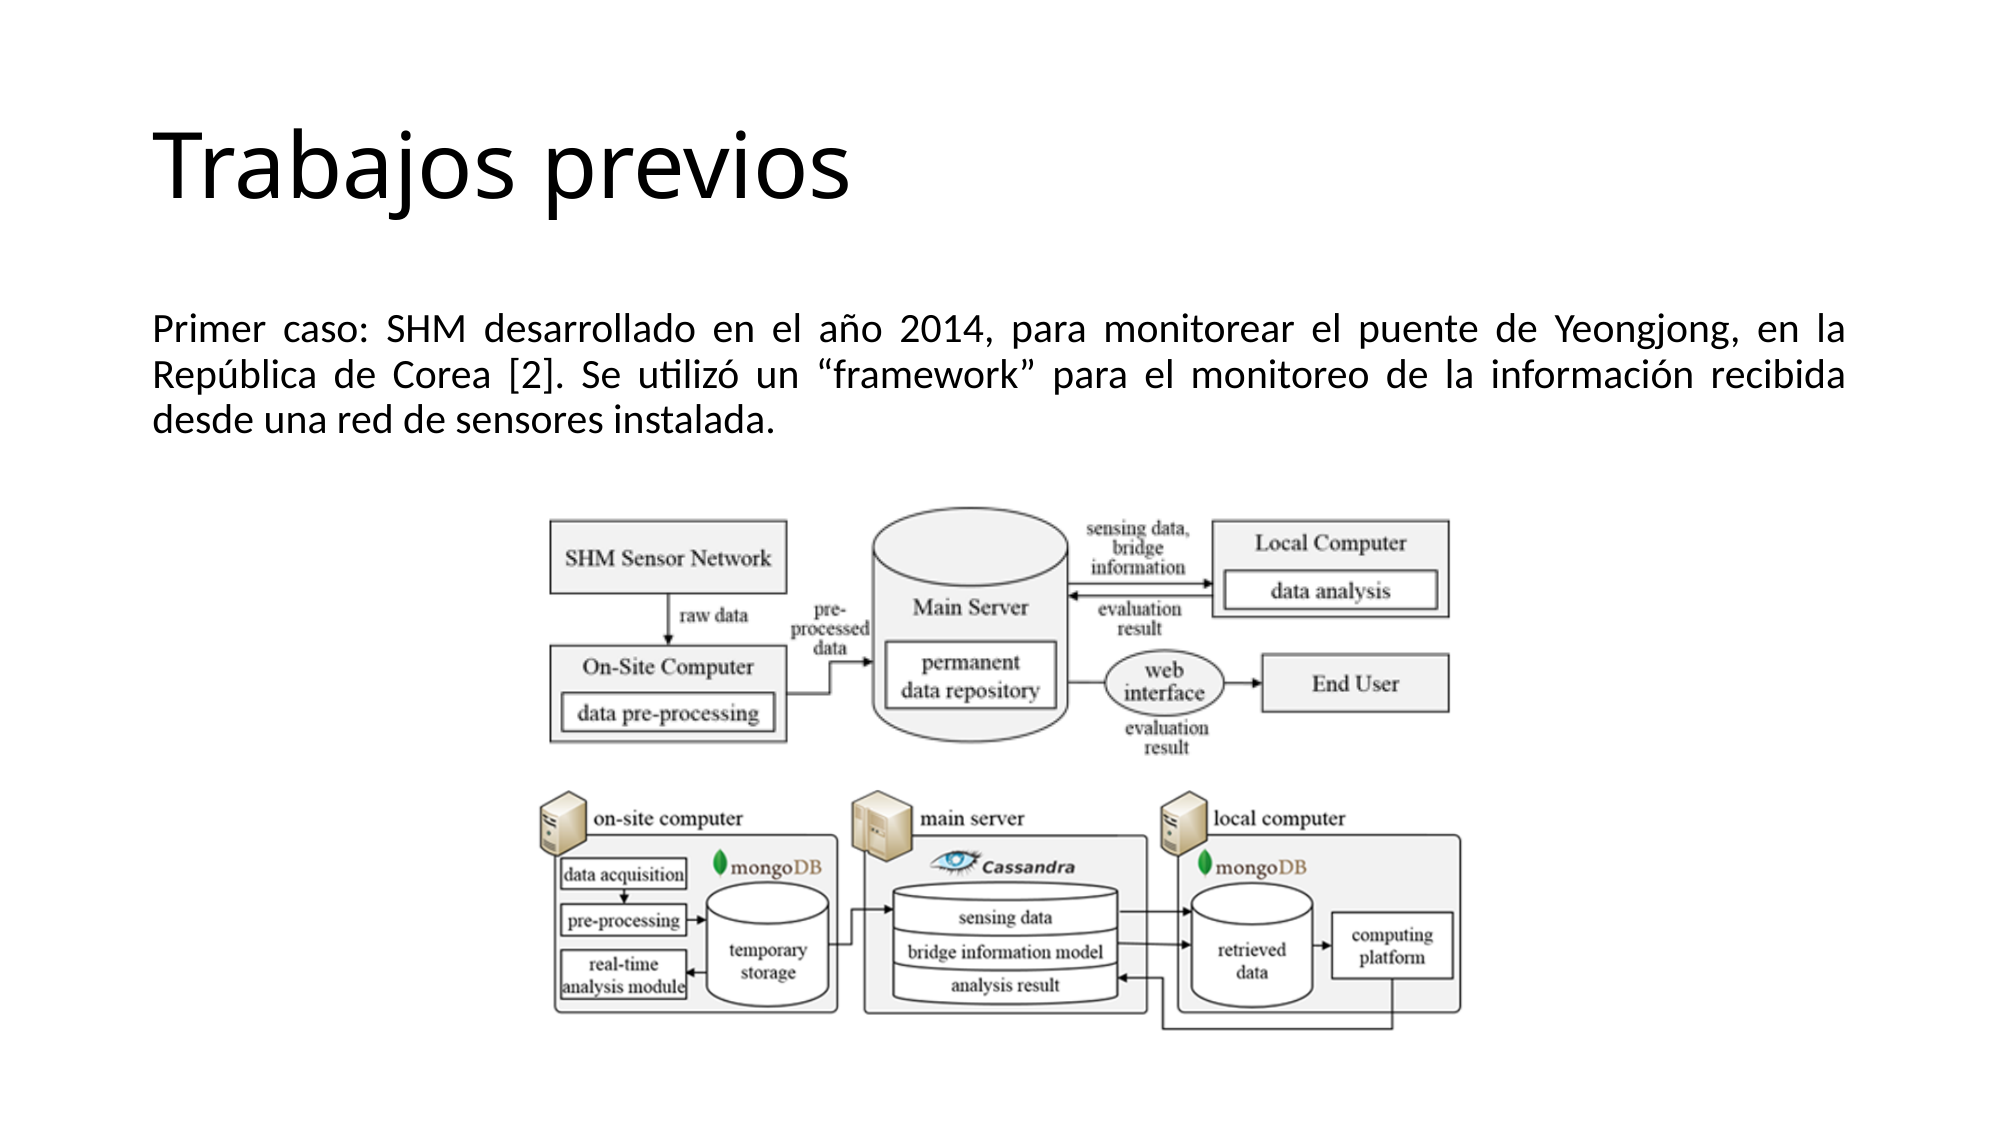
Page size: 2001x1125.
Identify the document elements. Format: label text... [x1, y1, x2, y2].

picture [523, 789, 1477, 1035]
list Primer caso: SHM desarrollado en el año 2014, para monitorear el puente de Yeongjong, en la República de Corea [2]. Se utilizó un “framework” para el monitoreo de la información recibida desde una red de sensores instalada. [137, 299, 1863, 1014]
title Trabajos previos [137, 59, 1863, 278]
picture [523, 493, 1477, 769]
